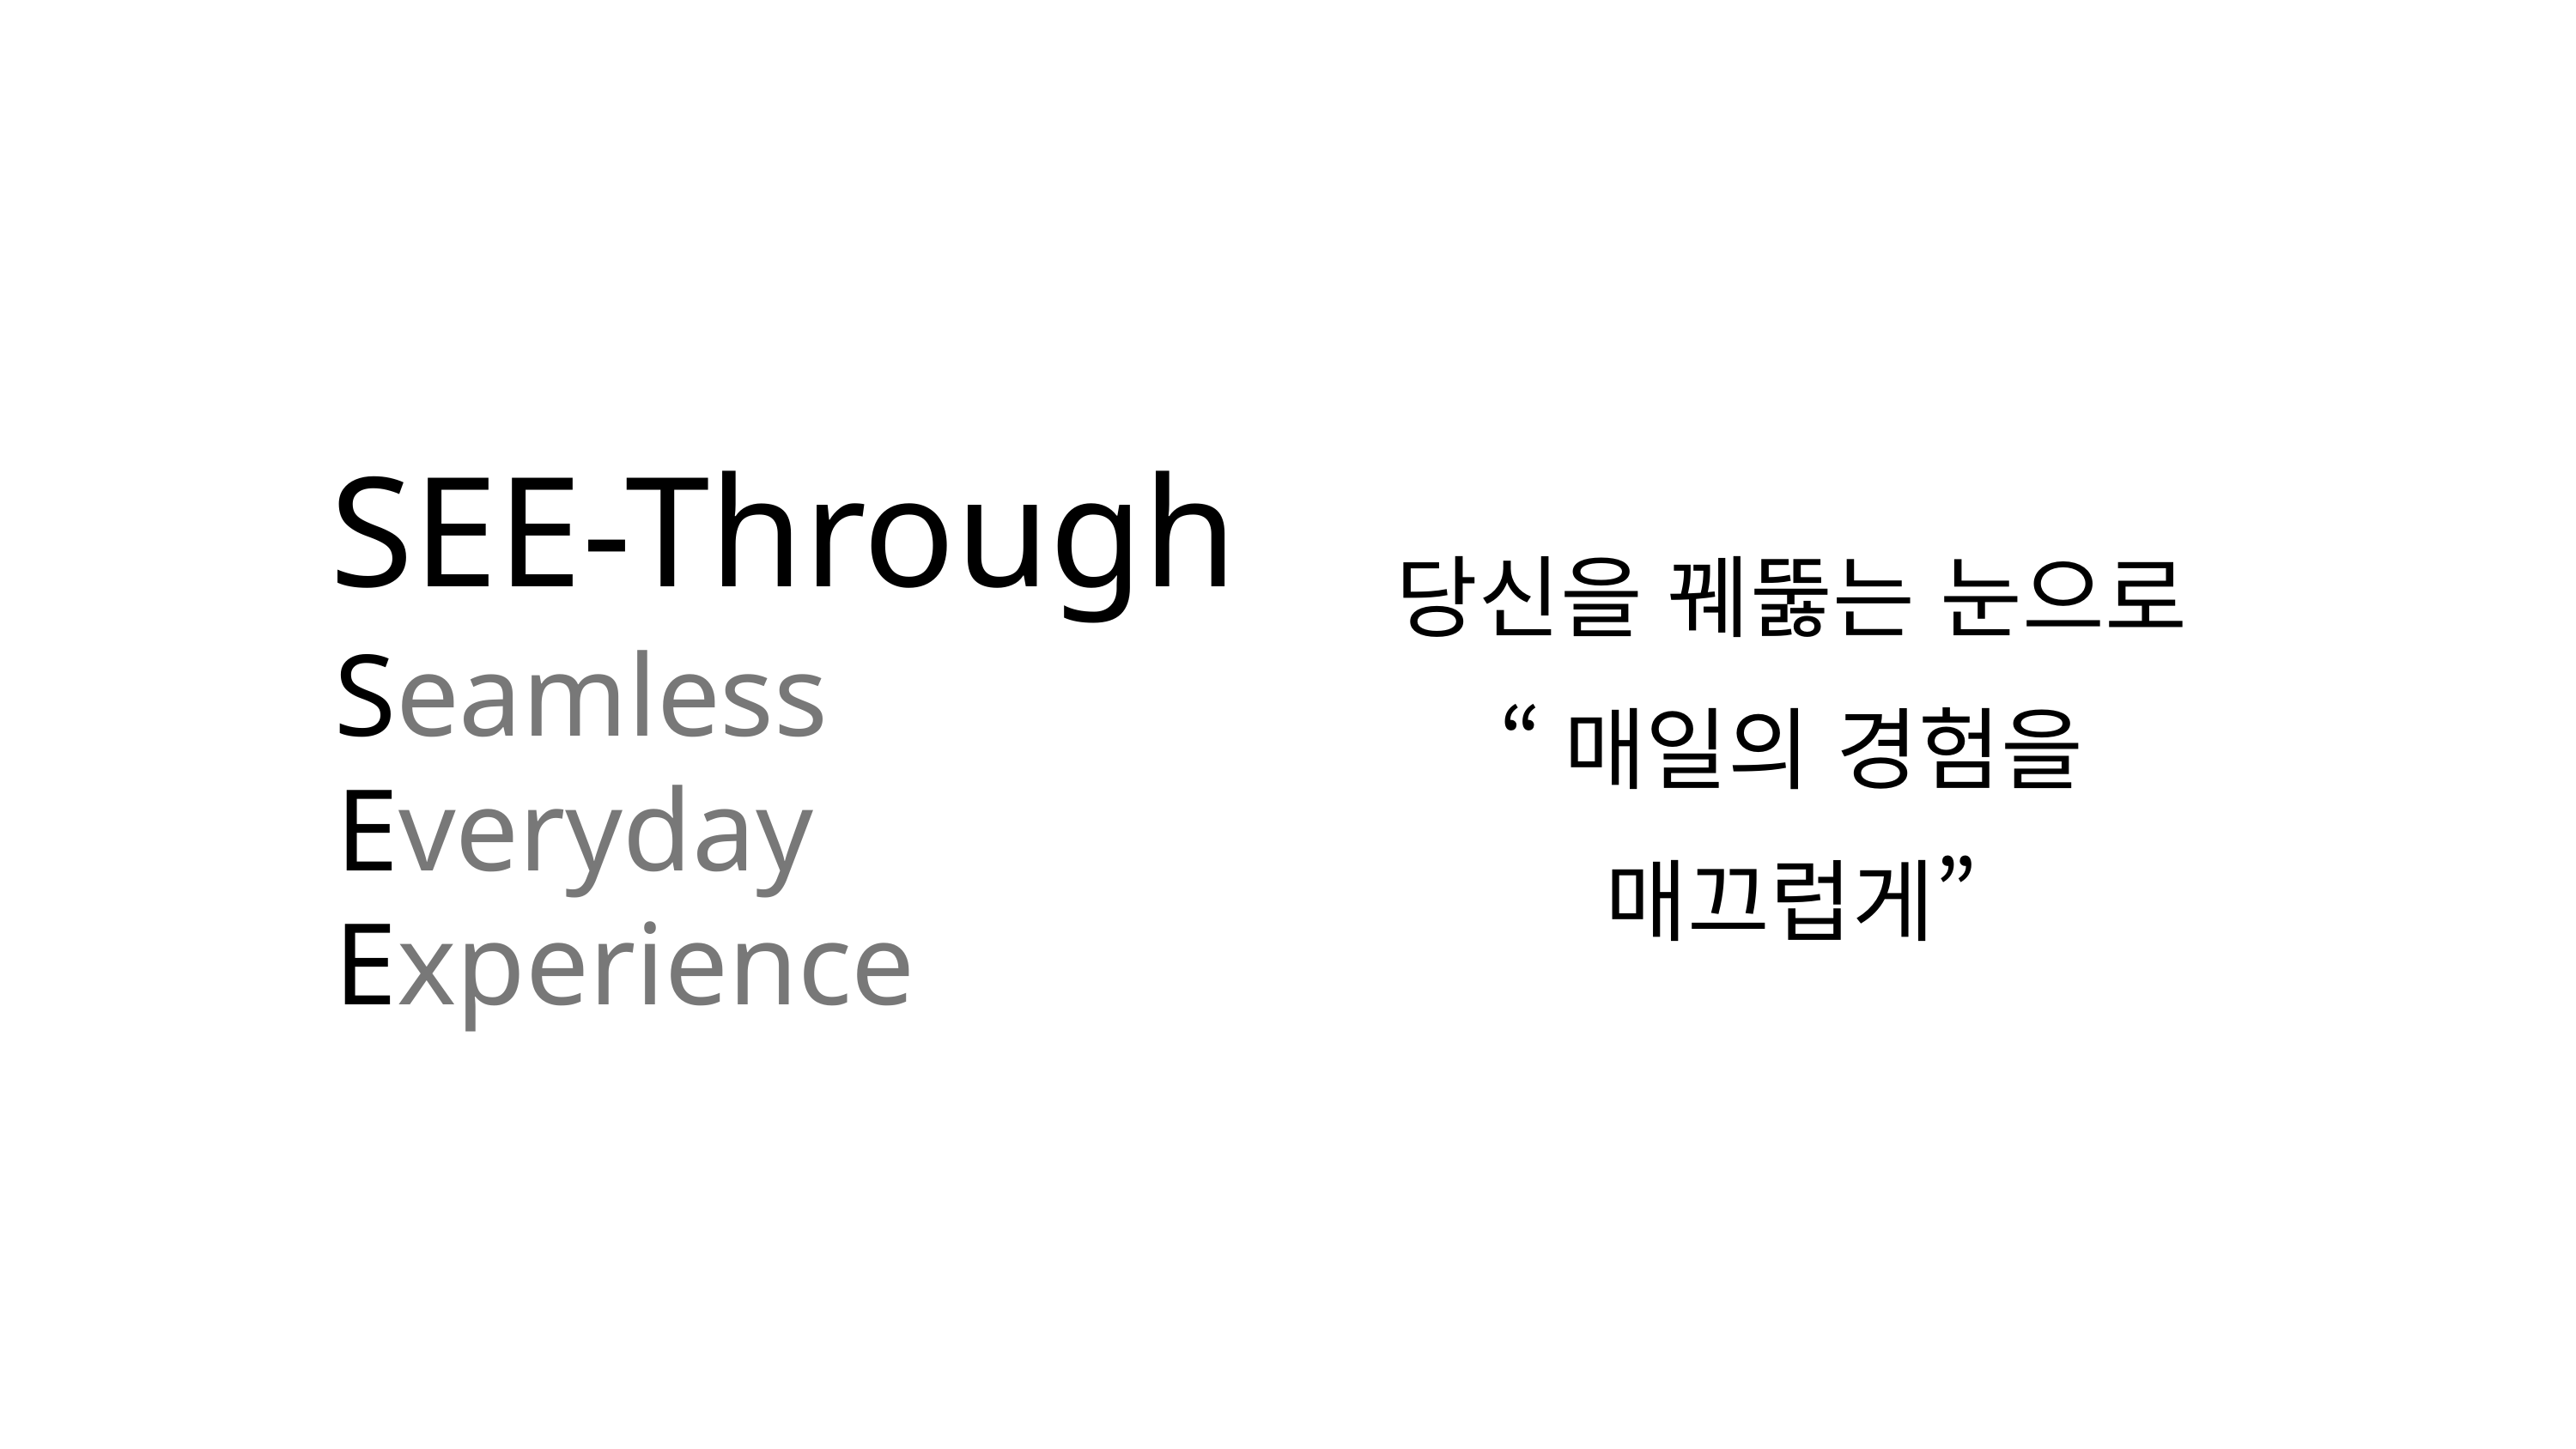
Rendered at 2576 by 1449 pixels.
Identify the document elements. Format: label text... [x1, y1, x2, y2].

text_box SEE-Through [307, 419, 1261, 633]
text_box Seamless [334, 633, 1075, 1044]
text_box 당신을 꿰뚫는 눈으로 “매일의 경험을 매끄럽게” [1344, 585, 2239, 864]
